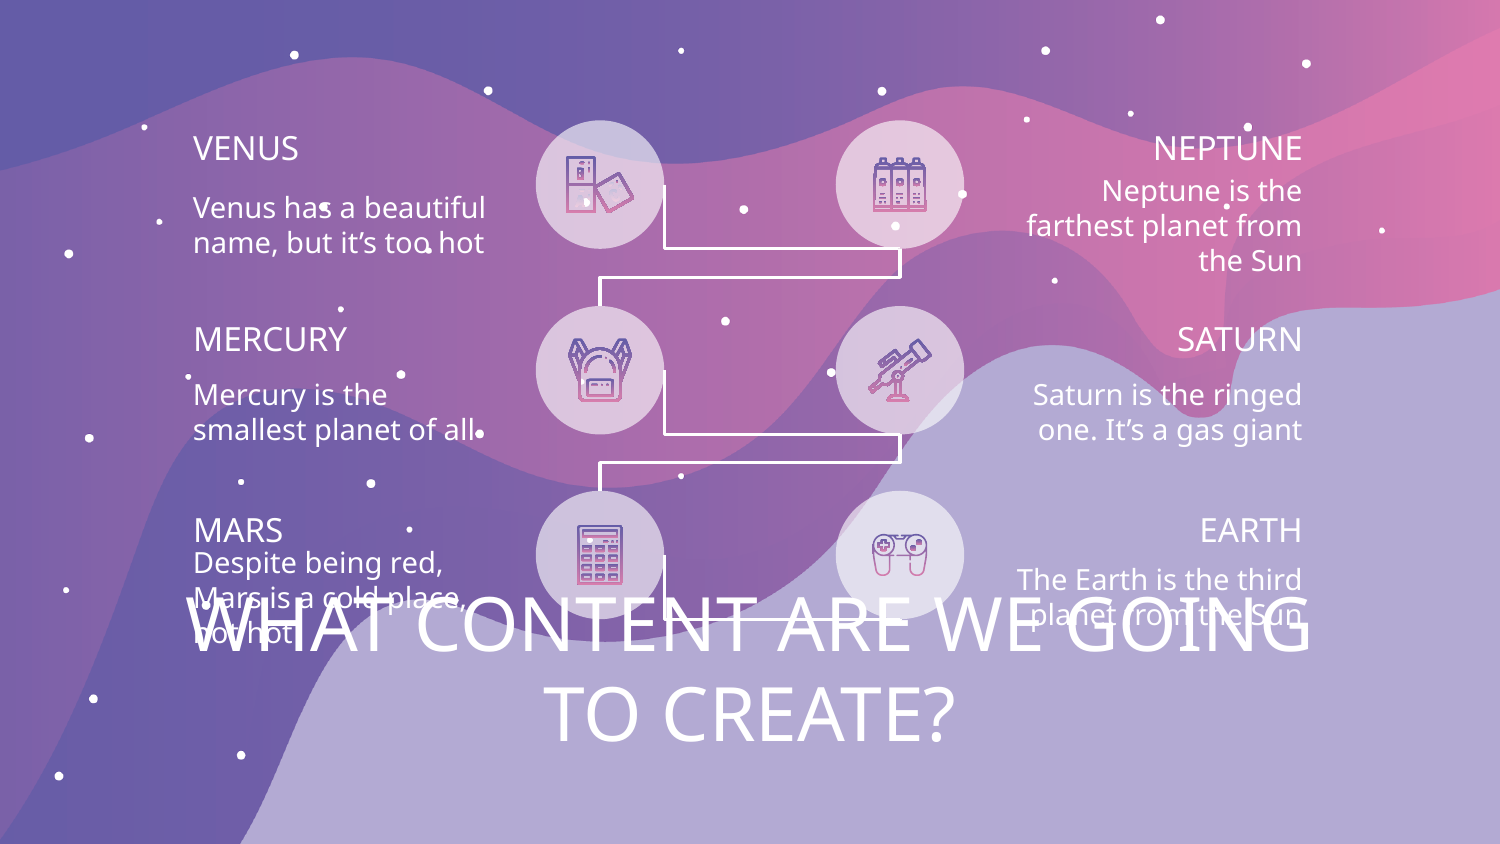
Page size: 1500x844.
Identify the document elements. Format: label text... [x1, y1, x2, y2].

text_box Saturn is the ringed one. It’s a gas giant [985, 382, 1318, 440]
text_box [535, 305, 665, 435]
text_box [835, 490, 965, 620]
text_box Despite being red, Mars is a cold place, not hot [178, 568, 511, 626]
picture [0, 0, 1500, 844]
text_box NEPTUNE [1071, 115, 1319, 183]
text_box The Earth is the third planet from the Sun [985, 568, 1318, 626]
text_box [721, 127, 779, 312]
text_box VENUS [178, 115, 425, 183]
text_box EARTH [1071, 496, 1319, 564]
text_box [835, 305, 965, 435]
text_box Neptune is the farthest planet from the Sun [985, 195, 1318, 253]
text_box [721, 312, 779, 554]
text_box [535, 490, 665, 620]
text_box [535, 120, 665, 250]
text_box Mercury is the smallest planet of all [178, 382, 511, 440]
text_box SATURN [1071, 306, 1319, 374]
text_box Venus has a beautiful name, but it’s too hot [178, 195, 511, 253]
text_box MARS [178, 496, 425, 564]
title WHAT CONTENT ARE WE GOING TO CREATE? [147, 677, 1353, 772]
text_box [721, 564, 779, 613]
text_box MERCURY [178, 306, 425, 374]
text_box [835, 120, 965, 250]
